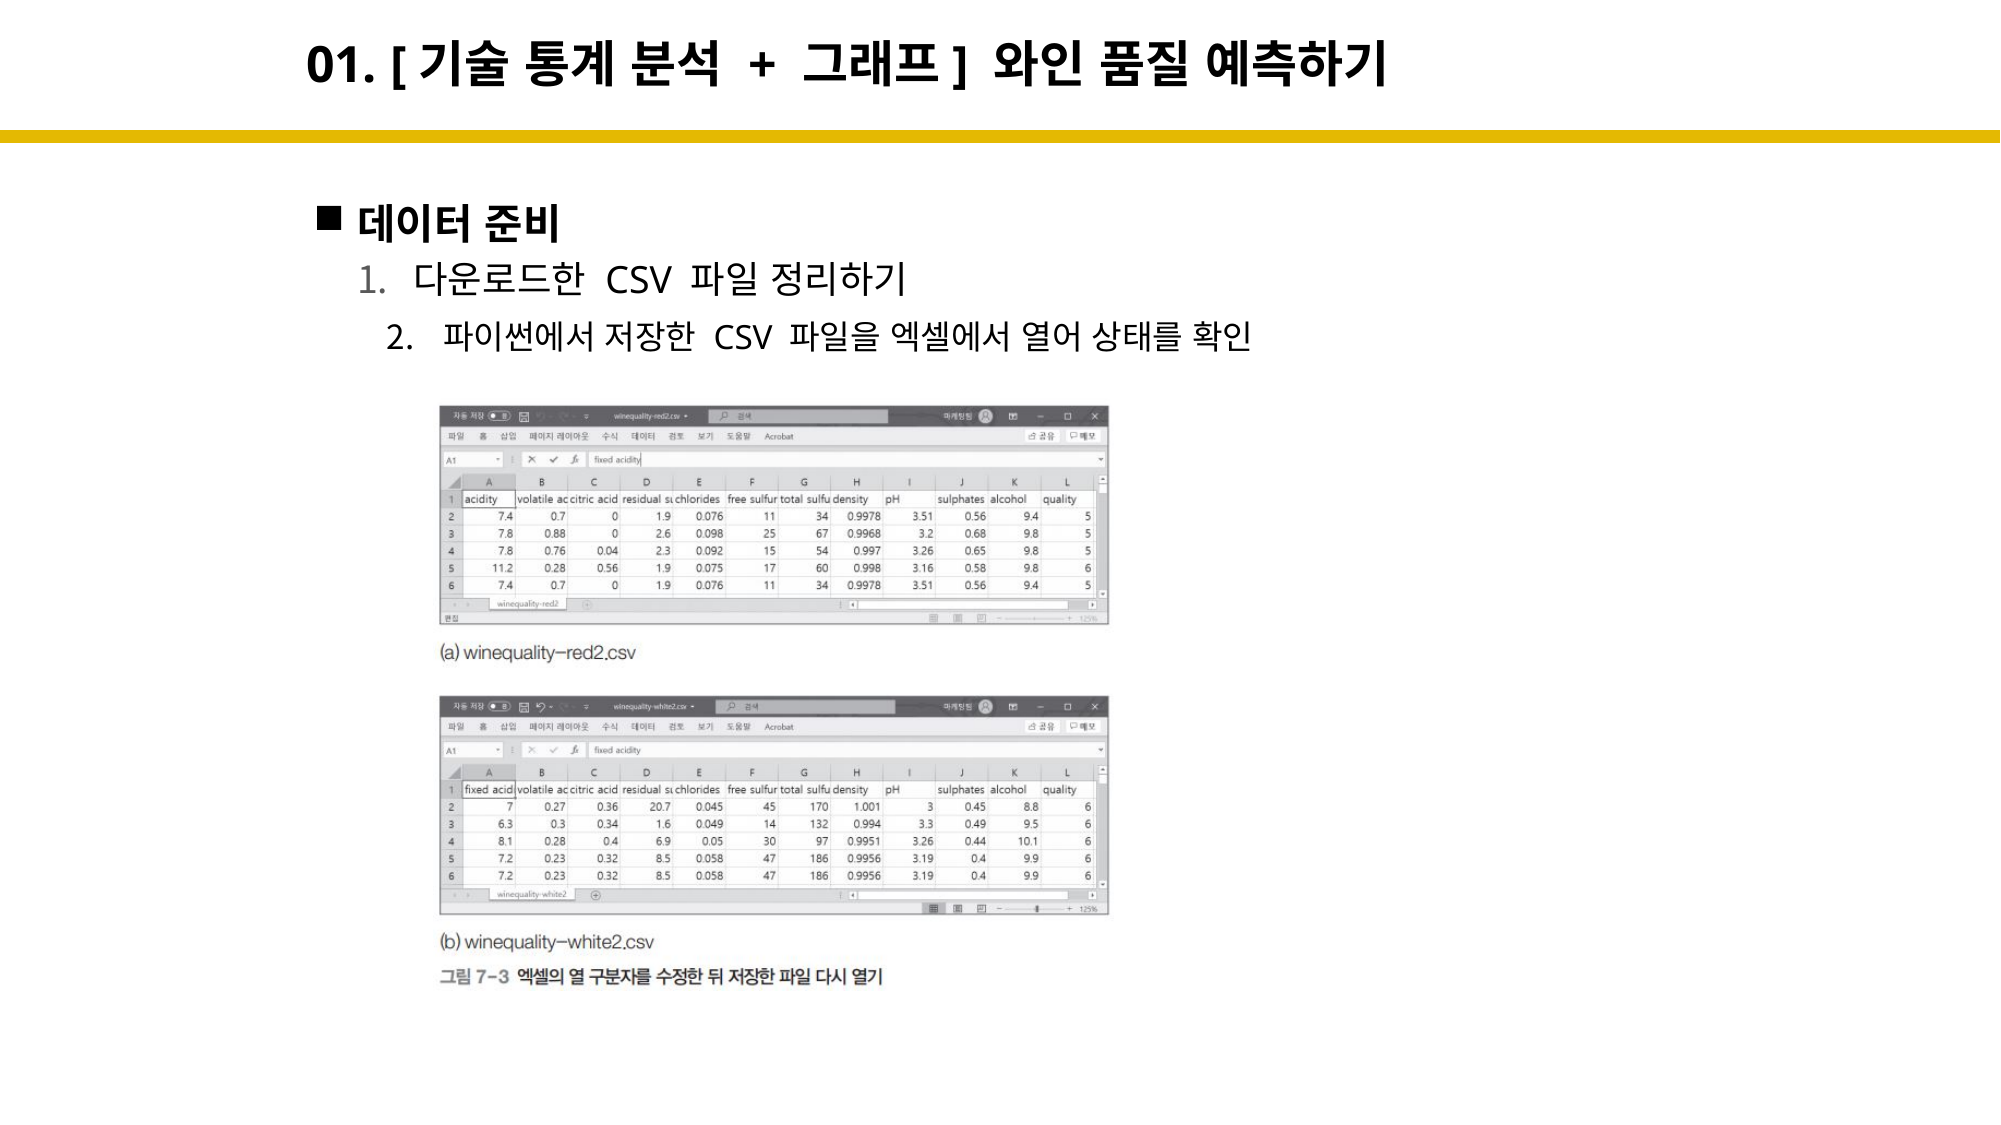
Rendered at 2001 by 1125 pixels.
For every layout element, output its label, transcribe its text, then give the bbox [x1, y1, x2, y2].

list 데이터 준비 다운로드한 CSV 파일 정리하기 파이썬에서 저장한 CSV 파일을 엑셀에서 열어 상태를 확인 [298, 165, 1717, 1064]
picture [432, 396, 1117, 991]
title 01. [기술 통계 분석 + 그래프] 와인 품질 예측하기 [291, 17, 1532, 107]
